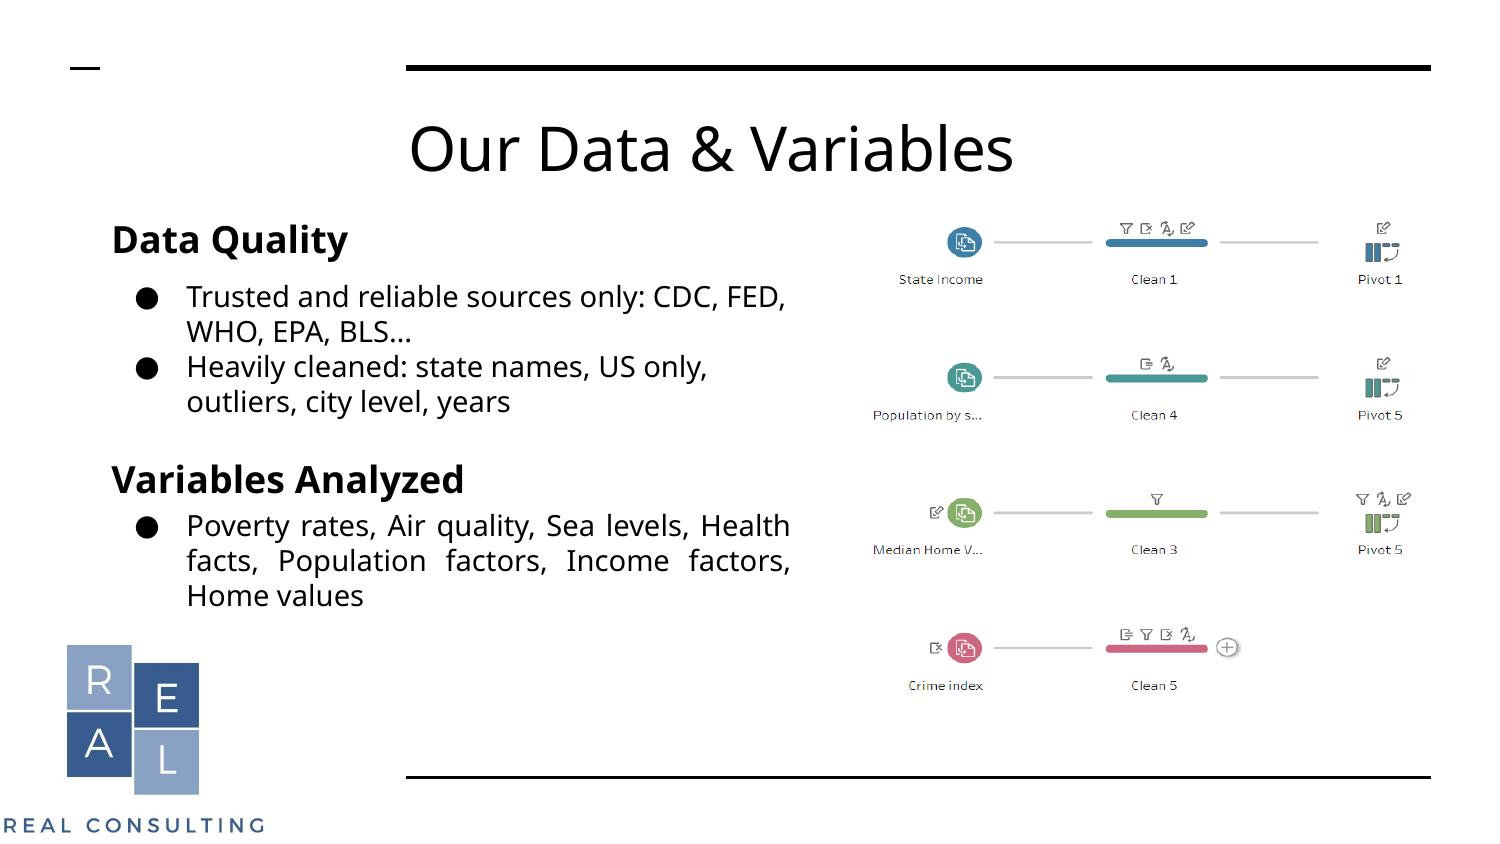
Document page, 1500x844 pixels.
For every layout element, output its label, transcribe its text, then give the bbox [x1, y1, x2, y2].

picture [0, 639, 271, 844]
list Variables Analyzed [96, 441, 831, 504]
picture [836, 198, 1431, 720]
list Trusted and reliable sources only: CDC, FED, WHO, EPA, BLS… Heavily cleaned: state names, US only, outliers, city level, years [96, 262, 831, 343]
list Poverty rates, Air quality, Sea levels, Health facts, Population factors, Income factors, Home values [96, 491, 807, 730]
list Data Quality [96, 201, 832, 262]
title Our Data & Variables [393, 94, 1431, 199]
